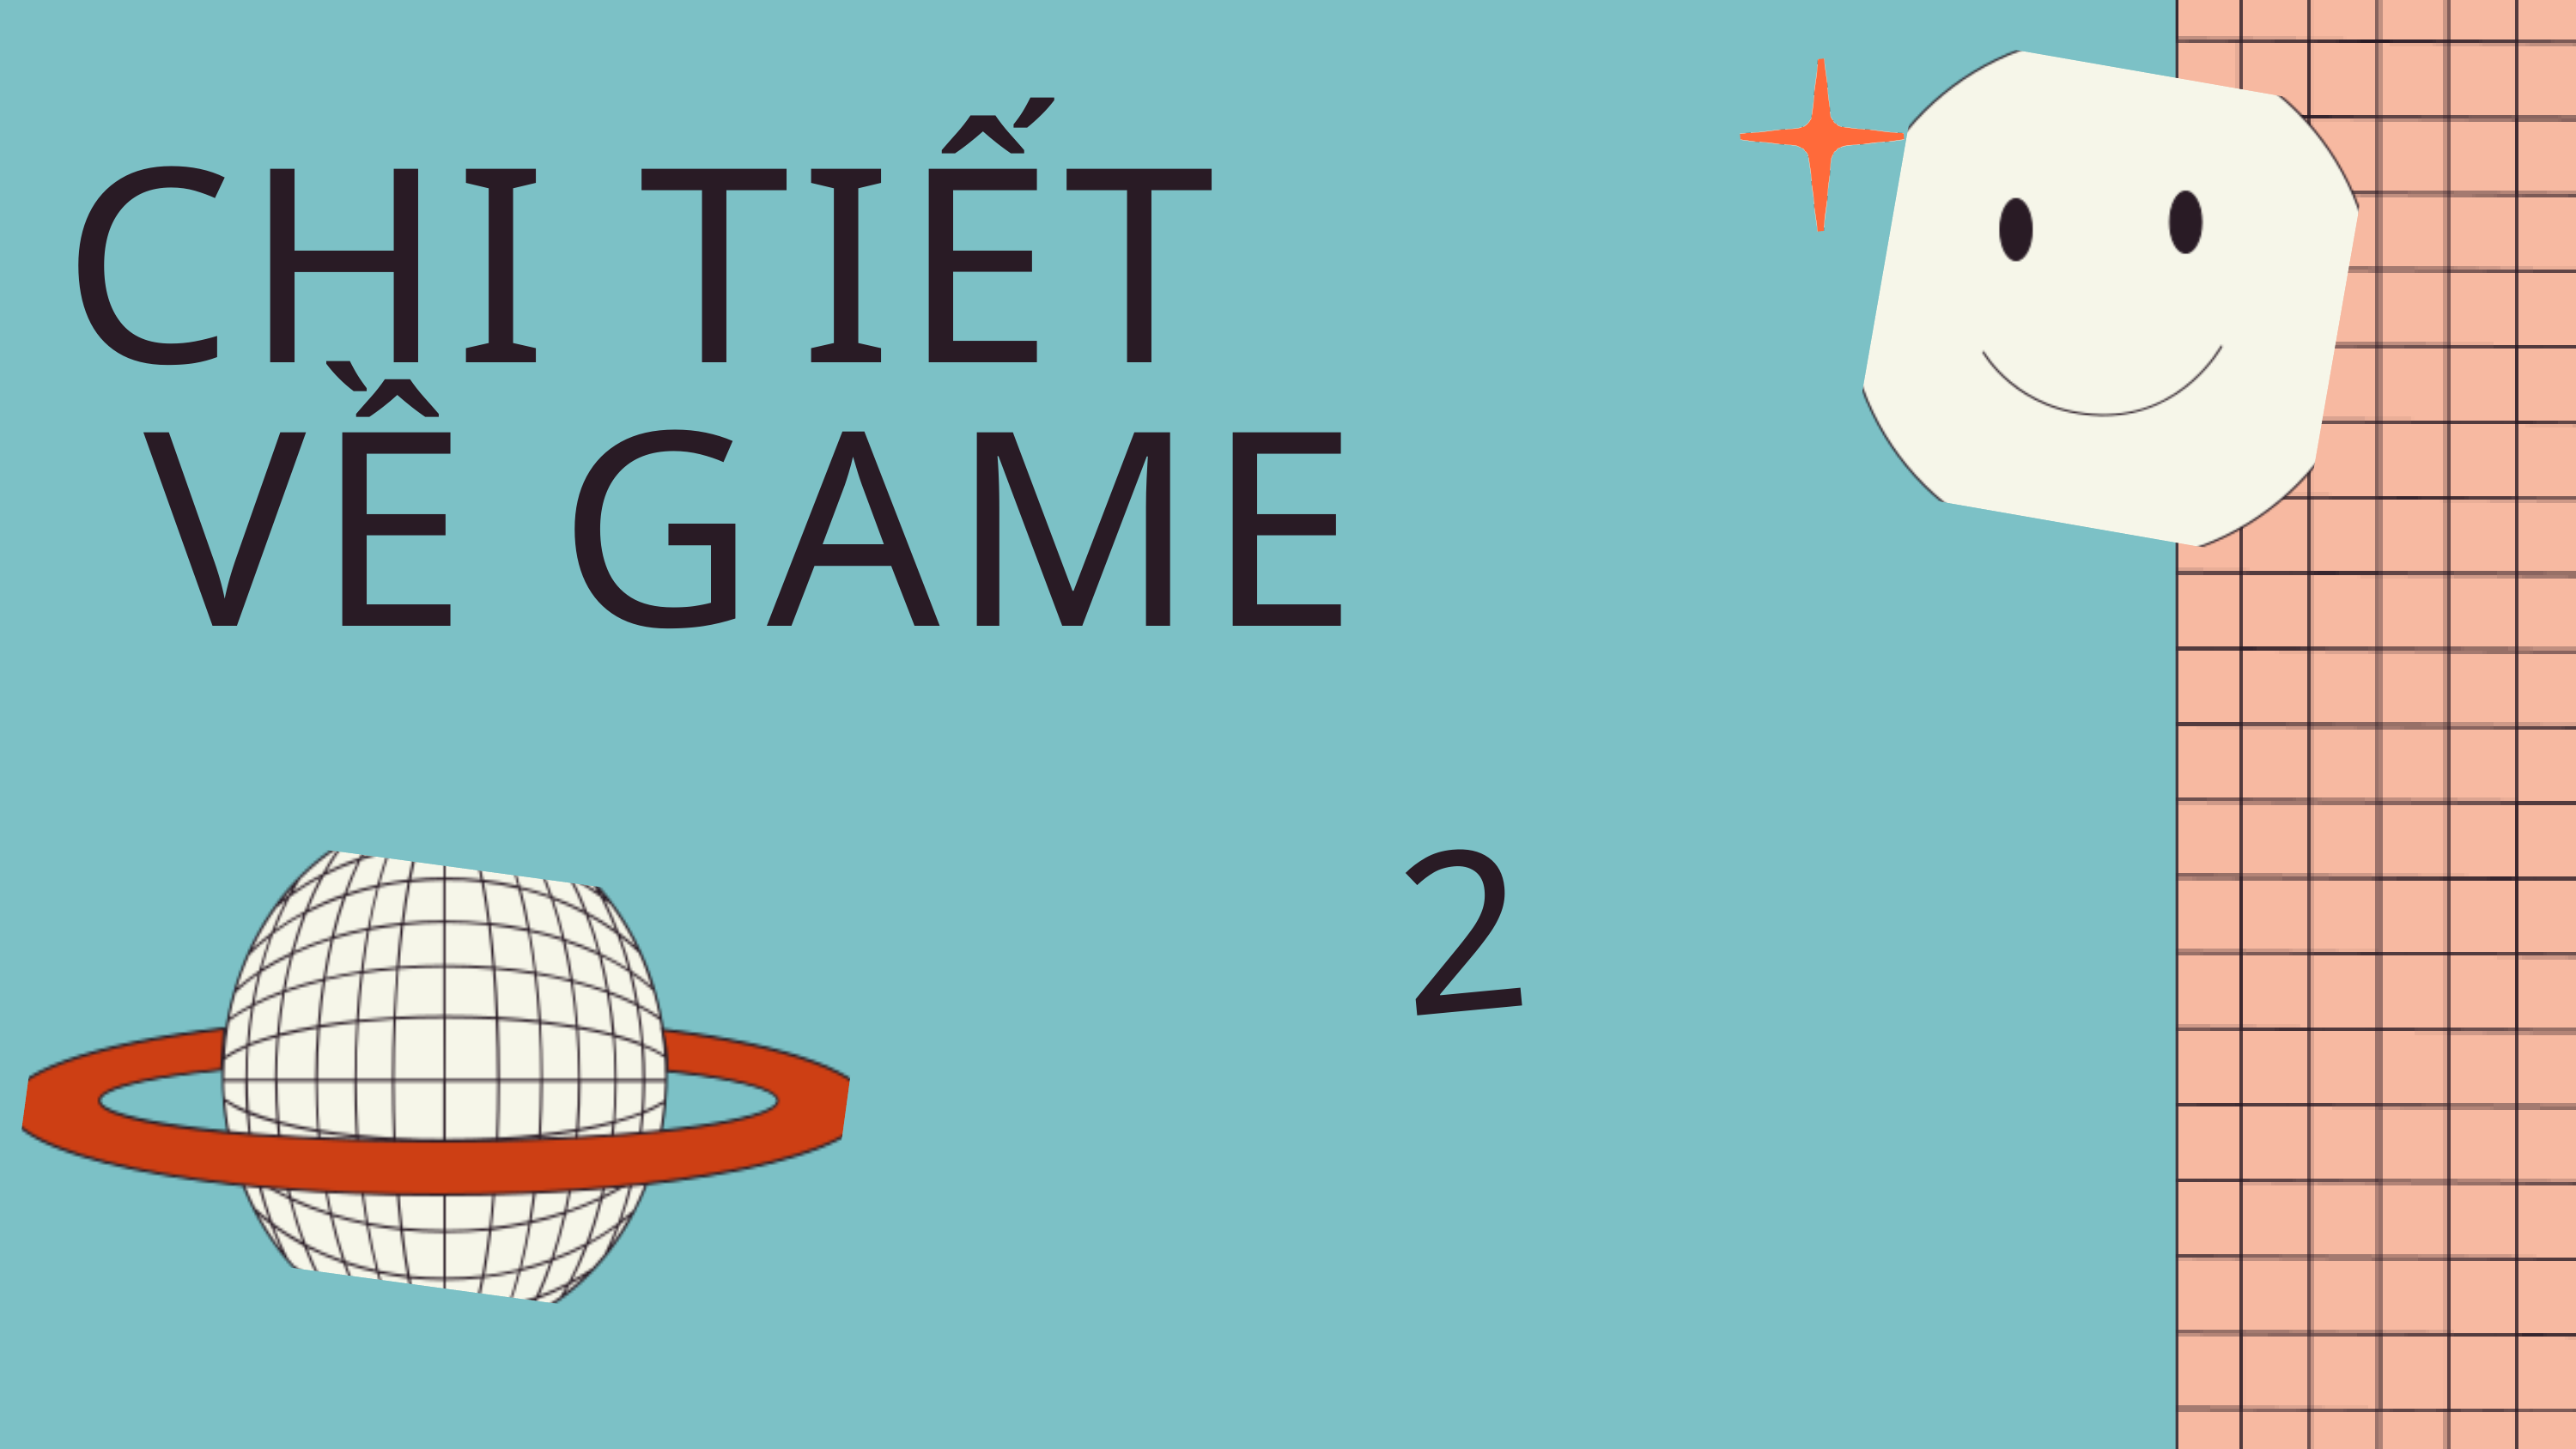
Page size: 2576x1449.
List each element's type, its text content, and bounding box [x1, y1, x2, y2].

text_box [1845, 33, 2376, 564]
text_box [2175, 0, 2576, 1449]
text_box [8, 814, 845, 1339]
text_box CHI TIẾT VỀ GAME [62, 155, 1823, 681]
text_box [1733, 52, 1912, 239]
text_box 2 [776, 781, 2087, 1121]
